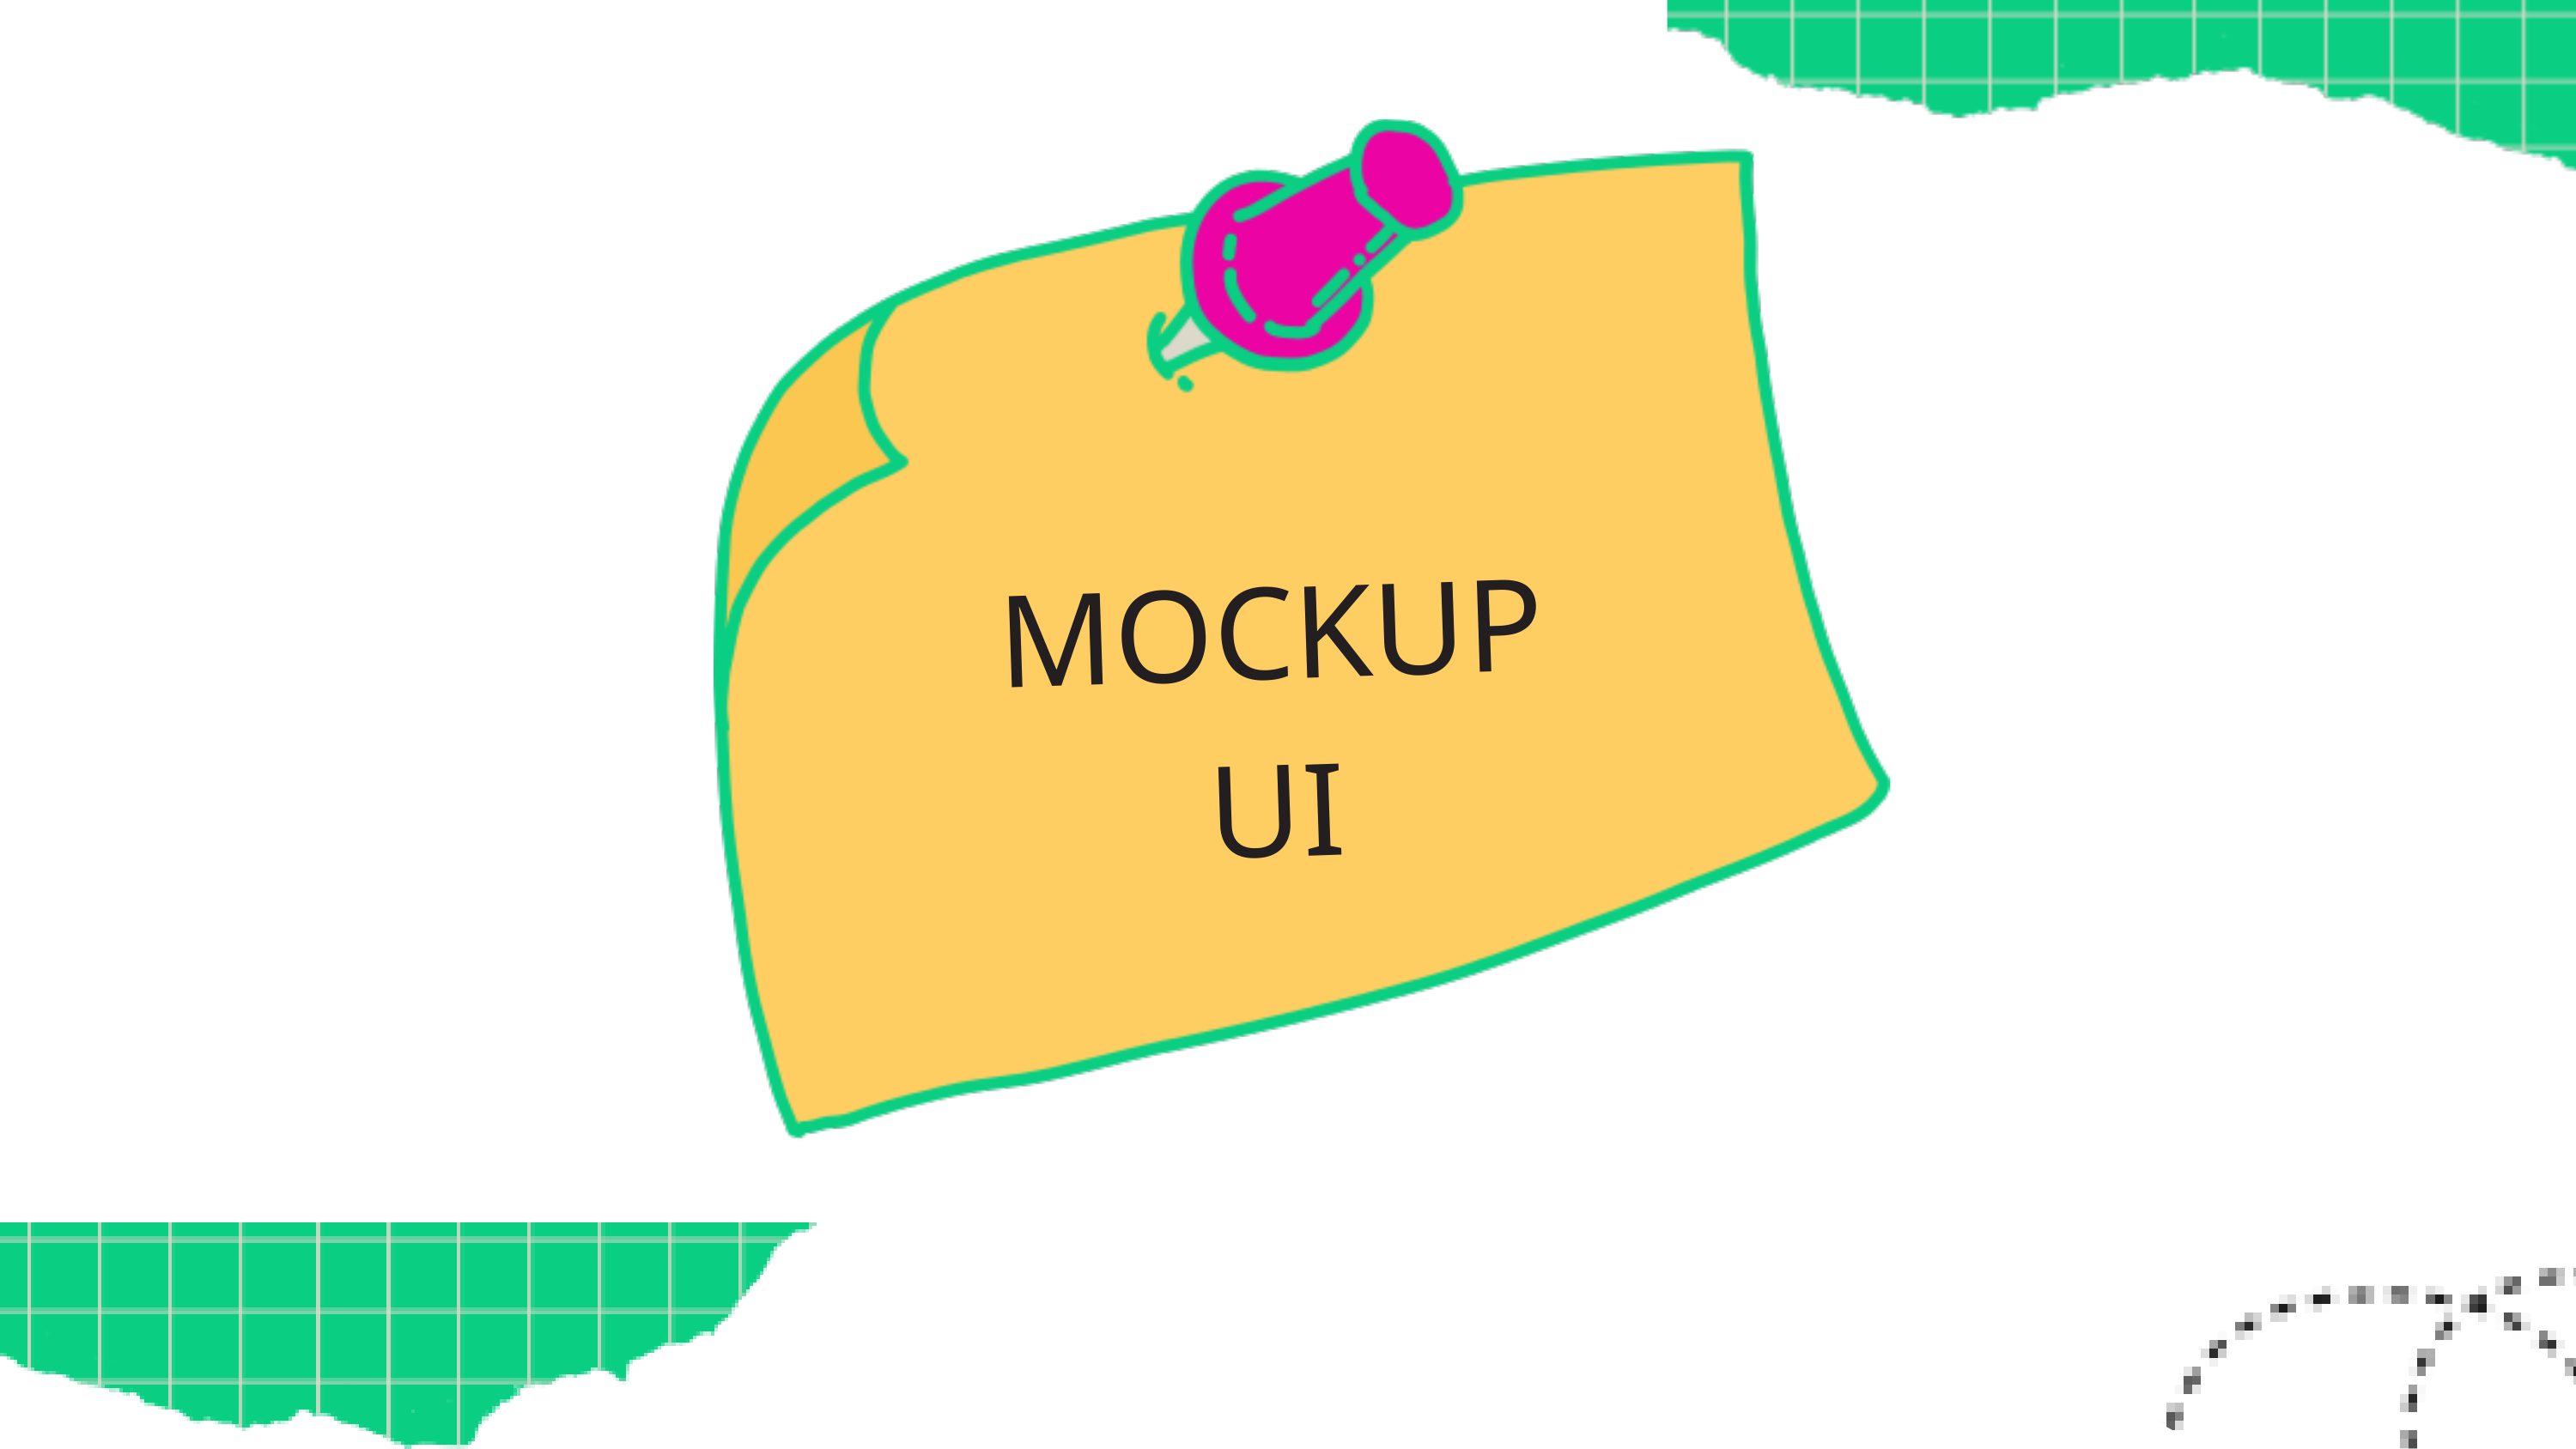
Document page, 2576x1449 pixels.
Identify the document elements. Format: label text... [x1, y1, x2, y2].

text_box [714, 119, 1891, 1141]
text_box [0, 1222, 817, 1449]
text_box MOCKUP UI [728, 506, 1818, 901]
text_box [2149, 1052, 2576, 1449]
text_box [1667, 0, 2576, 211]
